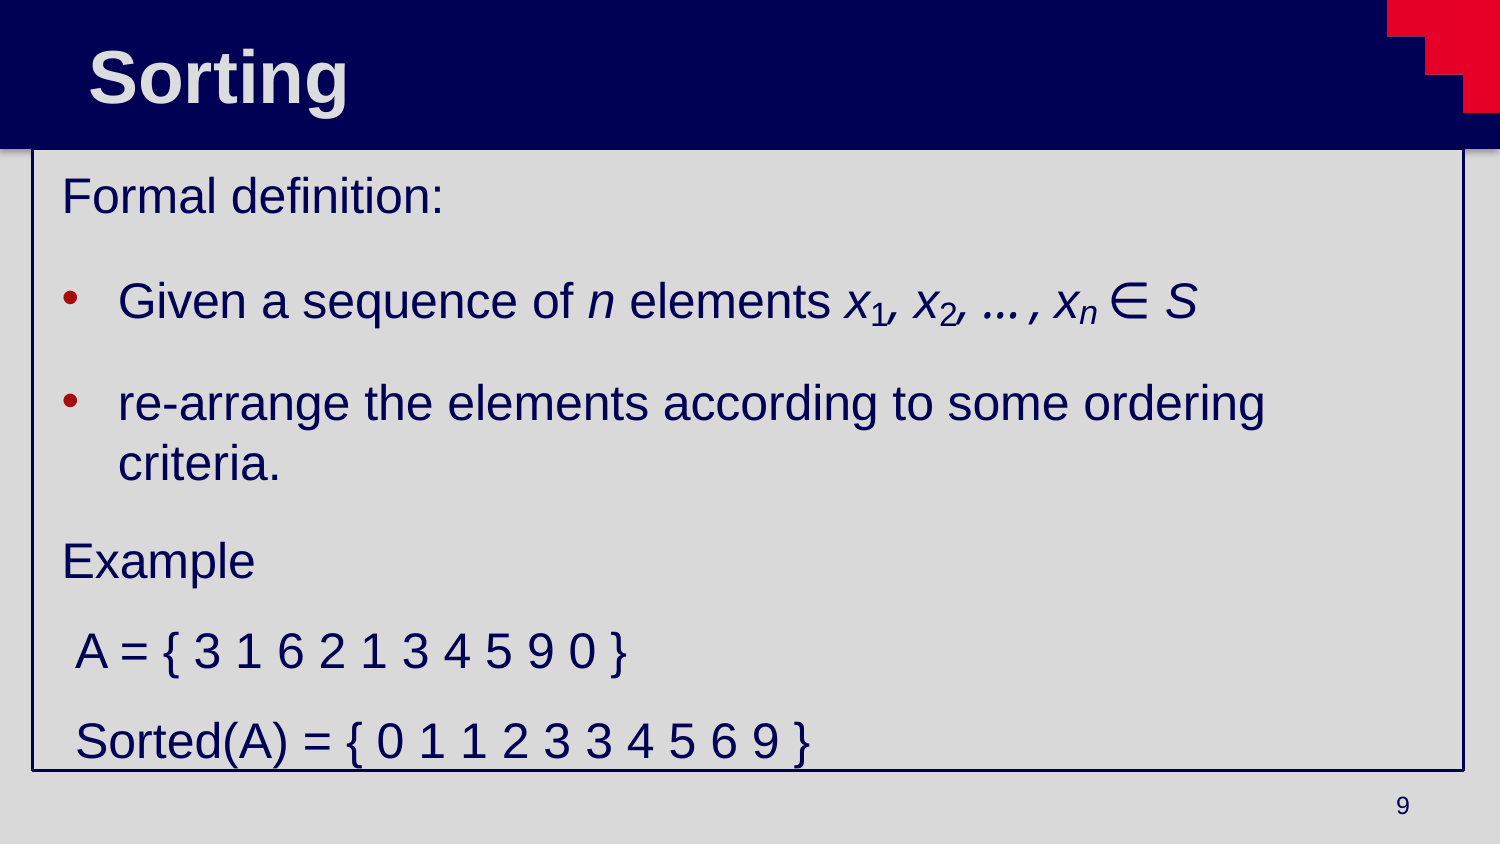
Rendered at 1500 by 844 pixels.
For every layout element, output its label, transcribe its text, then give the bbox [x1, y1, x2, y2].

list Formal definition: Given a sequence of n elements x1, x2, … , xn ∈ S re-arrange the elements according to some ordering criteria. Example A = { 3 1 6 2 1 3 4 5 9 0 } Sorted(A) = { 0 1 1 2 3 3 4 5 6 9 } [31, 146, 1465, 772]
slide_number 9 [1074, 782, 1425, 827]
picture [1387, 0, 1500, 113]
title Sorting [0, 0, 1356, 150]
